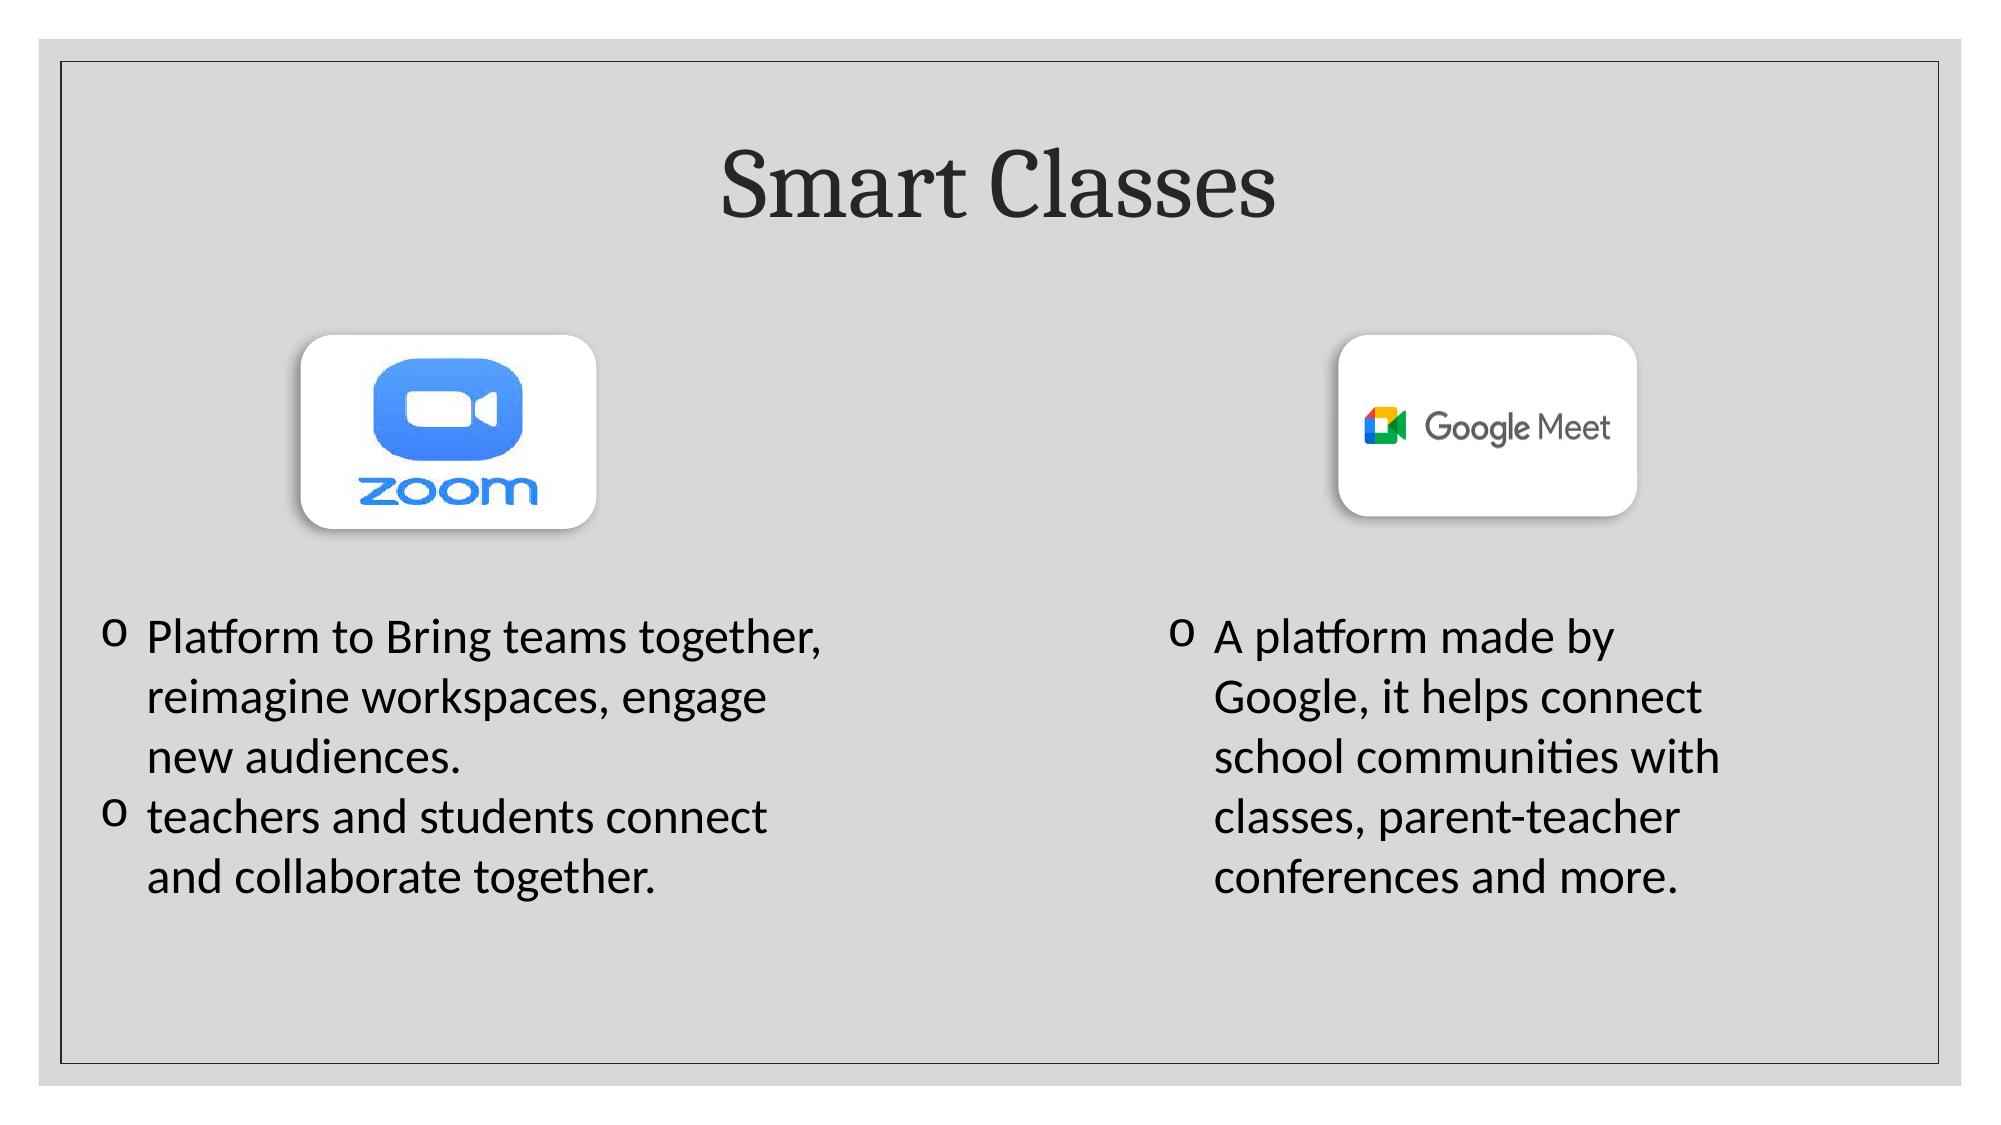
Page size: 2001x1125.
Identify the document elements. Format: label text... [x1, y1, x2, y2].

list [300, 334, 597, 529]
text_box A platform made by Google, it helps connect school communities with classes, parent-teacher conferences and more. [1152, 595, 1788, 956]
text_box Platform to Bring teams together, reimagine workspaces, engage new audiences. teachers and students connect and collaborate together. [84, 595, 848, 911]
title Smart Classes [174, 105, 1825, 265]
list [1338, 334, 1637, 517]
